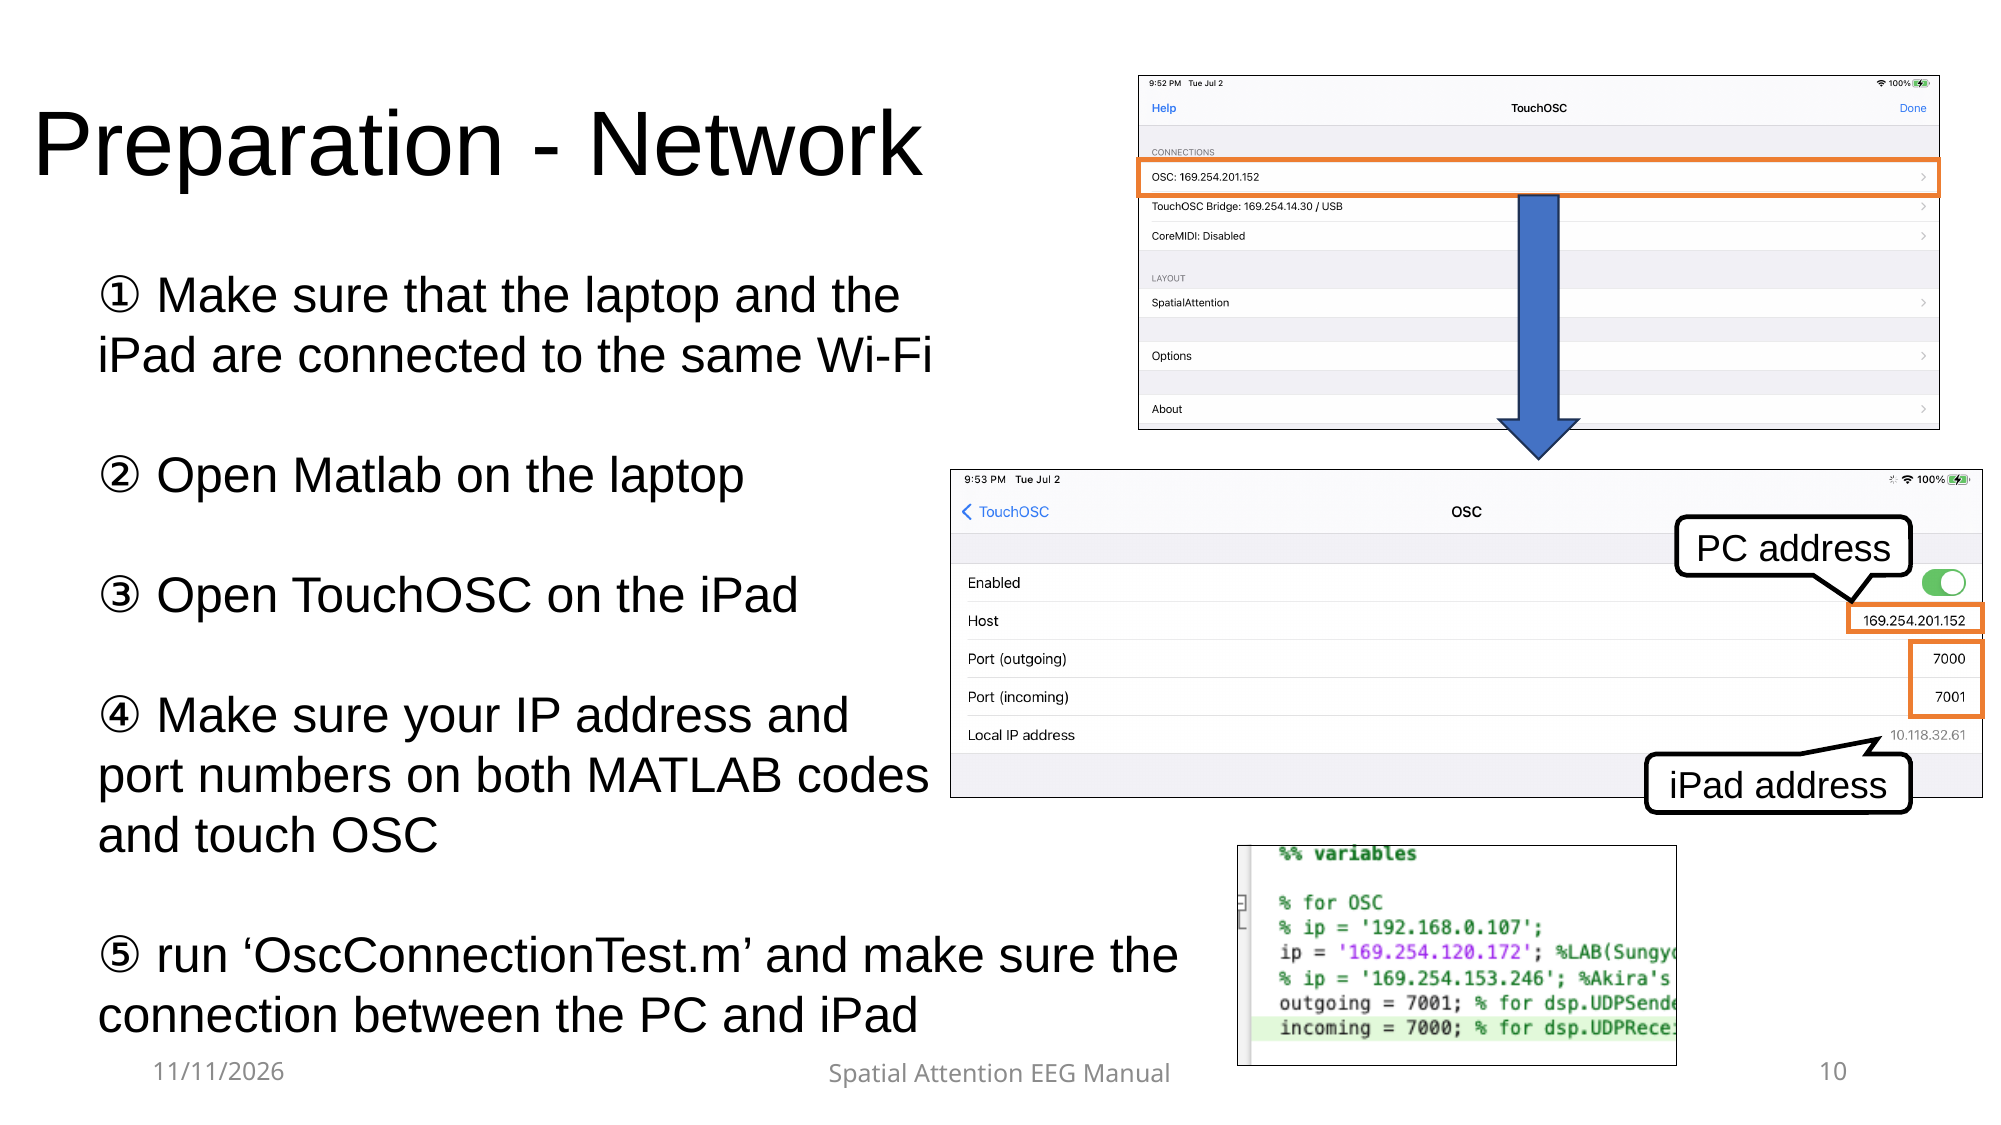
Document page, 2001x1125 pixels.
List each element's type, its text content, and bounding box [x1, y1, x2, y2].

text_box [950, 75, 1983, 813]
picture [1237, 844, 1677, 1066]
slide_number 10 [1412, 1042, 1863, 1103]
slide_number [137, 1042, 588, 1103]
title Preparation - Network [17, 37, 1789, 255]
footer Spatial Attention EEG Manual [662, 1042, 1338, 1103]
text_box ① Make sure that the laptop and the iPad are connected to the same Wi-Fi ② Open Matlab on the laptop ③ Open TouchOSC on the iPad ④ Make sure your IP address and port numbers on both MATLAB codes and touch OSC ⑤ run ‘OscConnectionTest.m’ and make sure the connection between the PC and iPad [82, 254, 1201, 1050]
